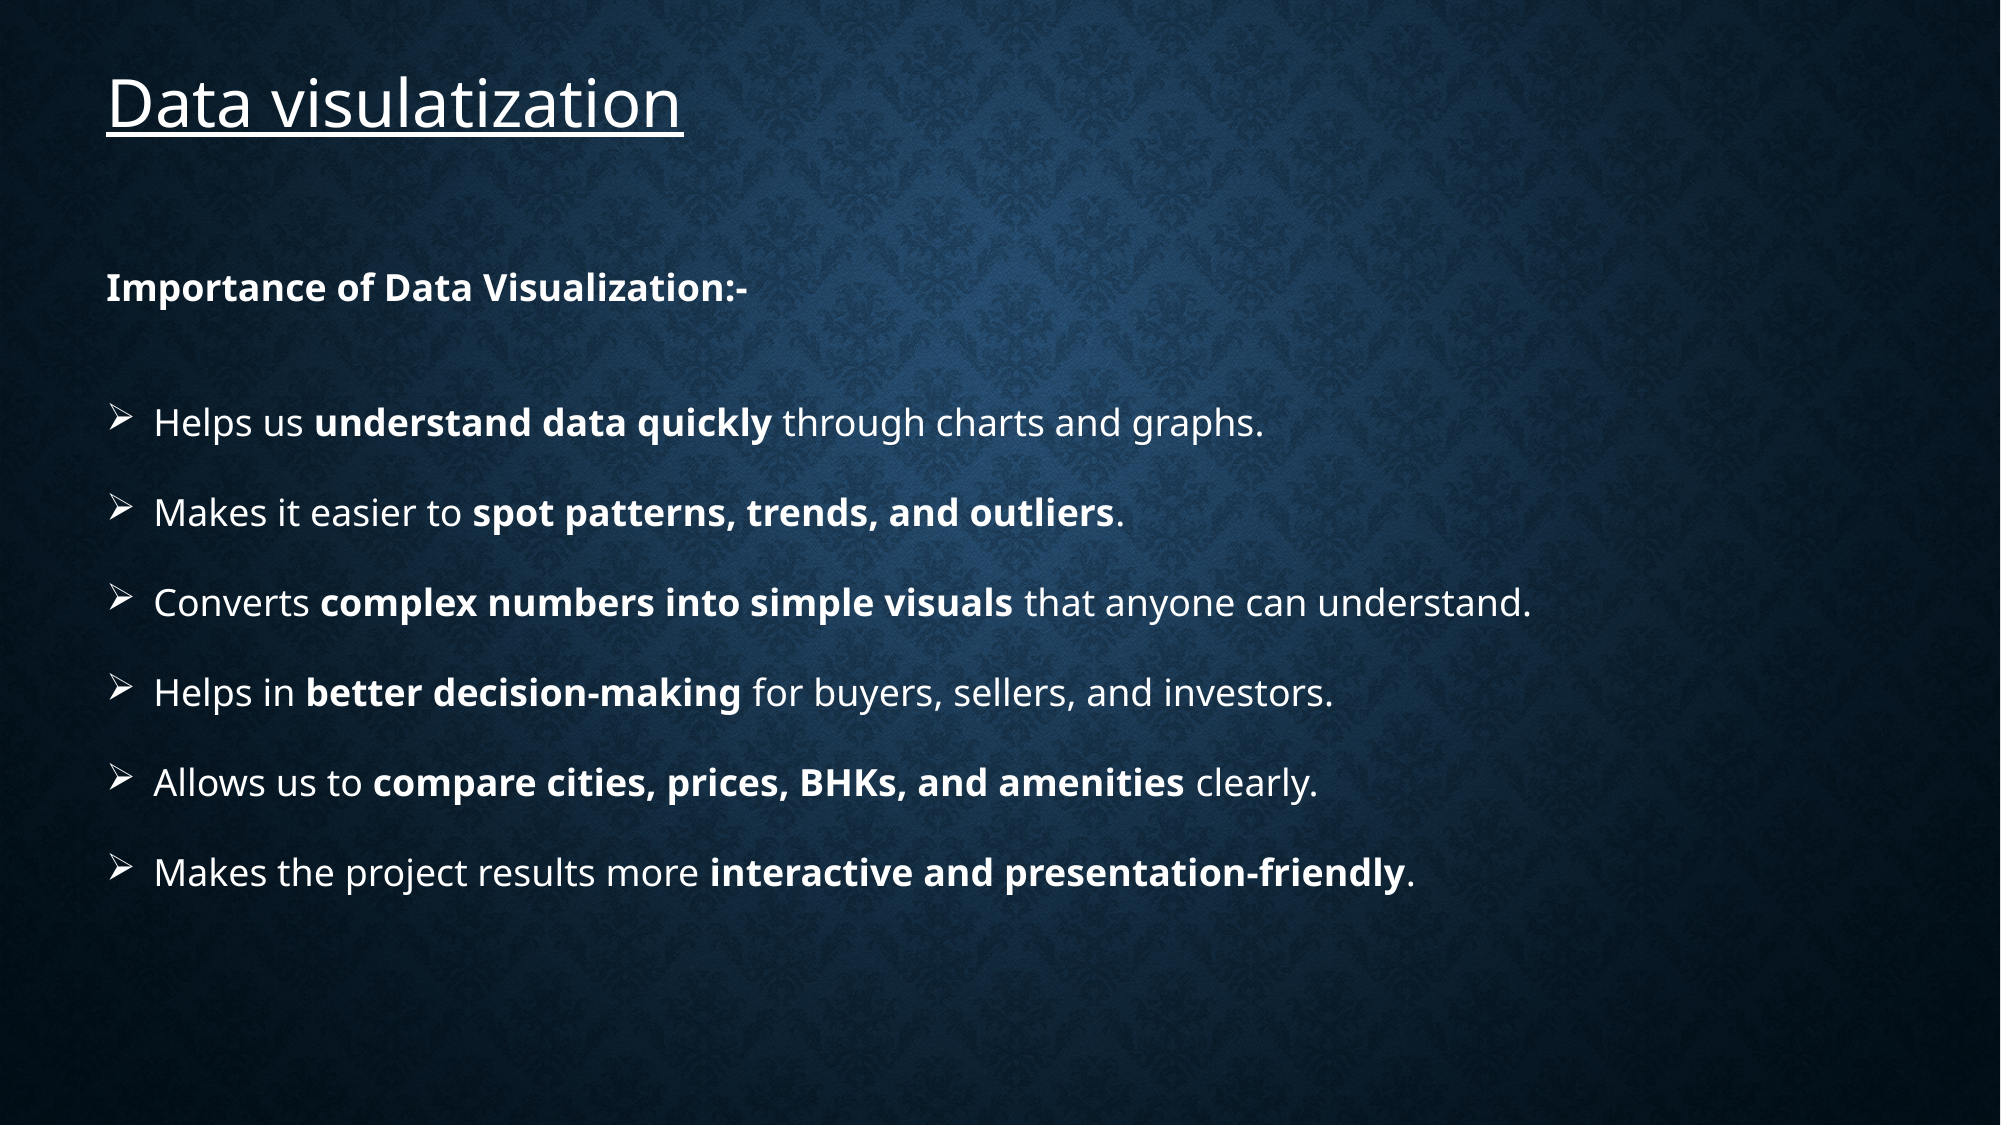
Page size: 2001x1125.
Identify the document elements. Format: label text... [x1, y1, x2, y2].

text_box Importance of Data Visualization:- Helps us understand data quickly through charts and graphs. Makes it easier to spot patterns, trends, and outliers. Converts complex numbers into simple visuals that anyone can understand. Helps in better decision-making for buyers, sellers, and investors. Allows us to compare cities, prices, BHKs, and amenities clearly. Makes the project results more interactive and presentation-friendly. [91, 256, 1894, 947]
text_box Data visulatization [91, 53, 1197, 228]
